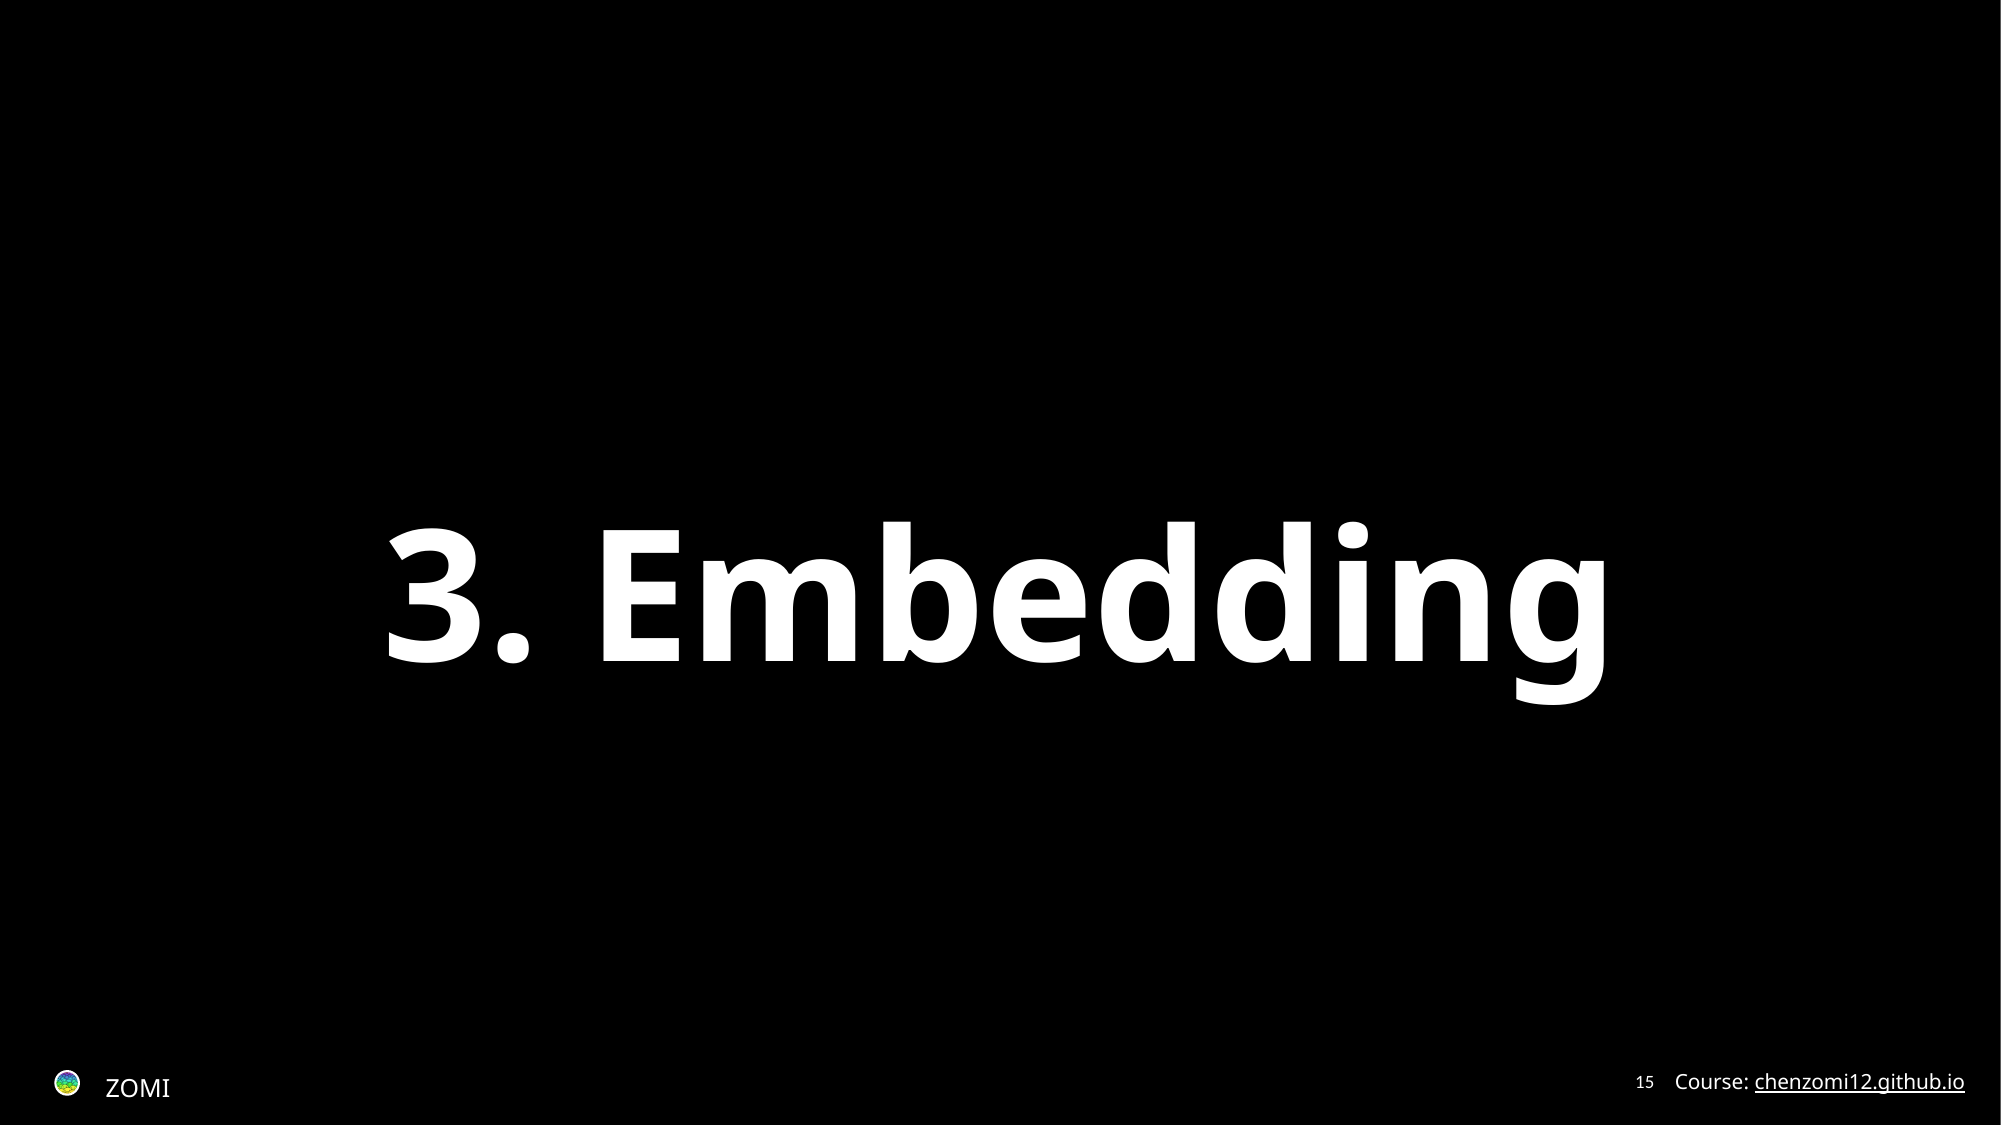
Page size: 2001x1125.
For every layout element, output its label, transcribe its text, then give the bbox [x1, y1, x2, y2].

picture [57, 1073, 77, 1093]
list 3. Embedding [0, 80, 2001, 986]
